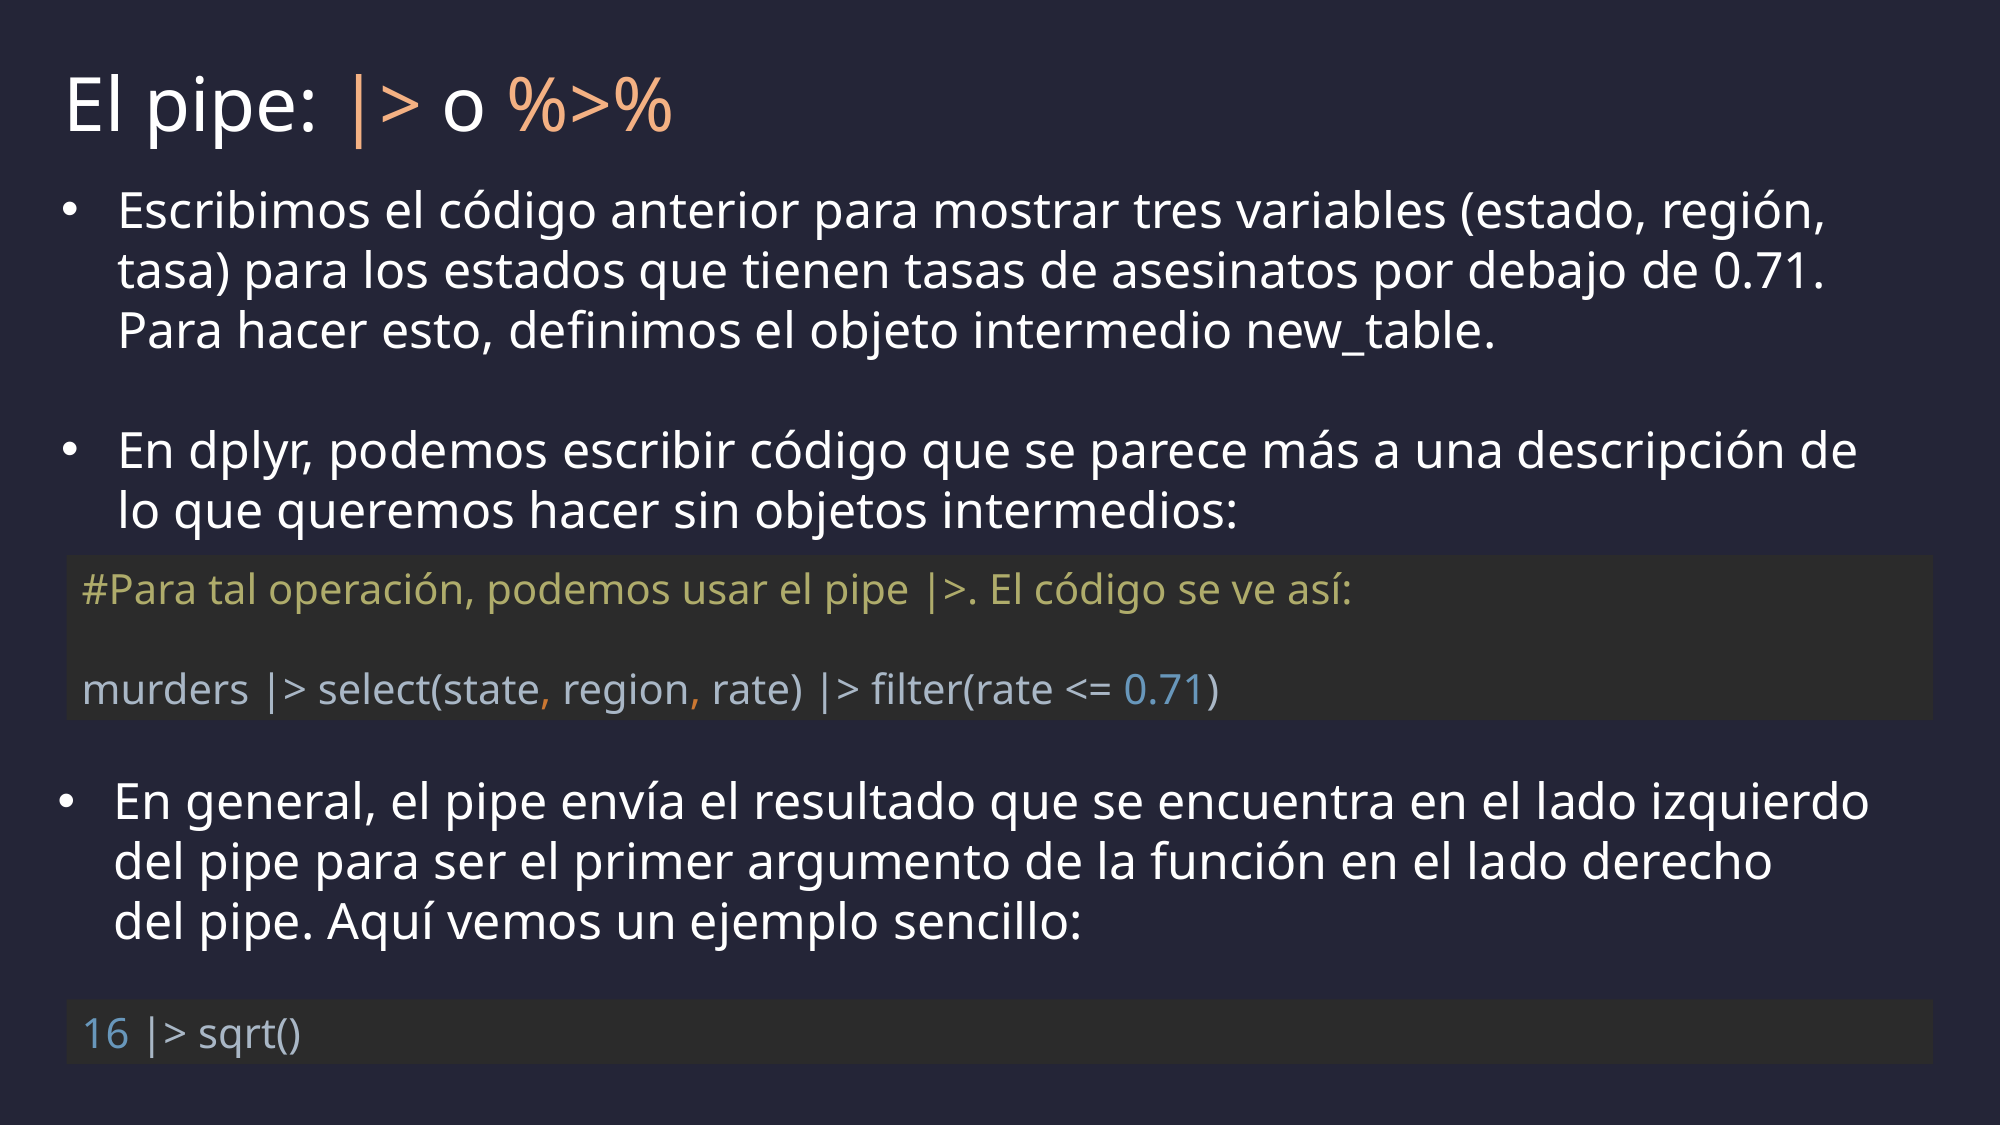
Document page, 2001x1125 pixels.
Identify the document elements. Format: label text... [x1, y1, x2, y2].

text_box Escribimos el código anterior para mostrar tres variables (estado, región, tasa) para los estados que tienen tasas de asesinatos por debajo de 0.71. Para hacer esto, definimos el objeto intermedio new_table. En dplyr, podemos escribir código que se parece más a una descripción de lo que queremos hacer sin objetos intermedios: [60, 178, 1912, 539]
text_box En general, el pipe envía el resultado que se encuentra en el lado izquierdo del pipe para ser el primer argumento de la función en el lado derecho del pipe. Aquí vemos un ejemplo sencillo: [42, 762, 1888, 958]
text_box 16 |> sqrt() [66, 999, 1934, 1065]
text_box #Para tal operación, podemos usar el pipe |>. El código se ve así: murders |> select(state, region, rate) |> filter(rate <= 0.71) [66, 555, 1934, 721]
title El pipe: |> o %>% [29, 0, 1755, 216]
